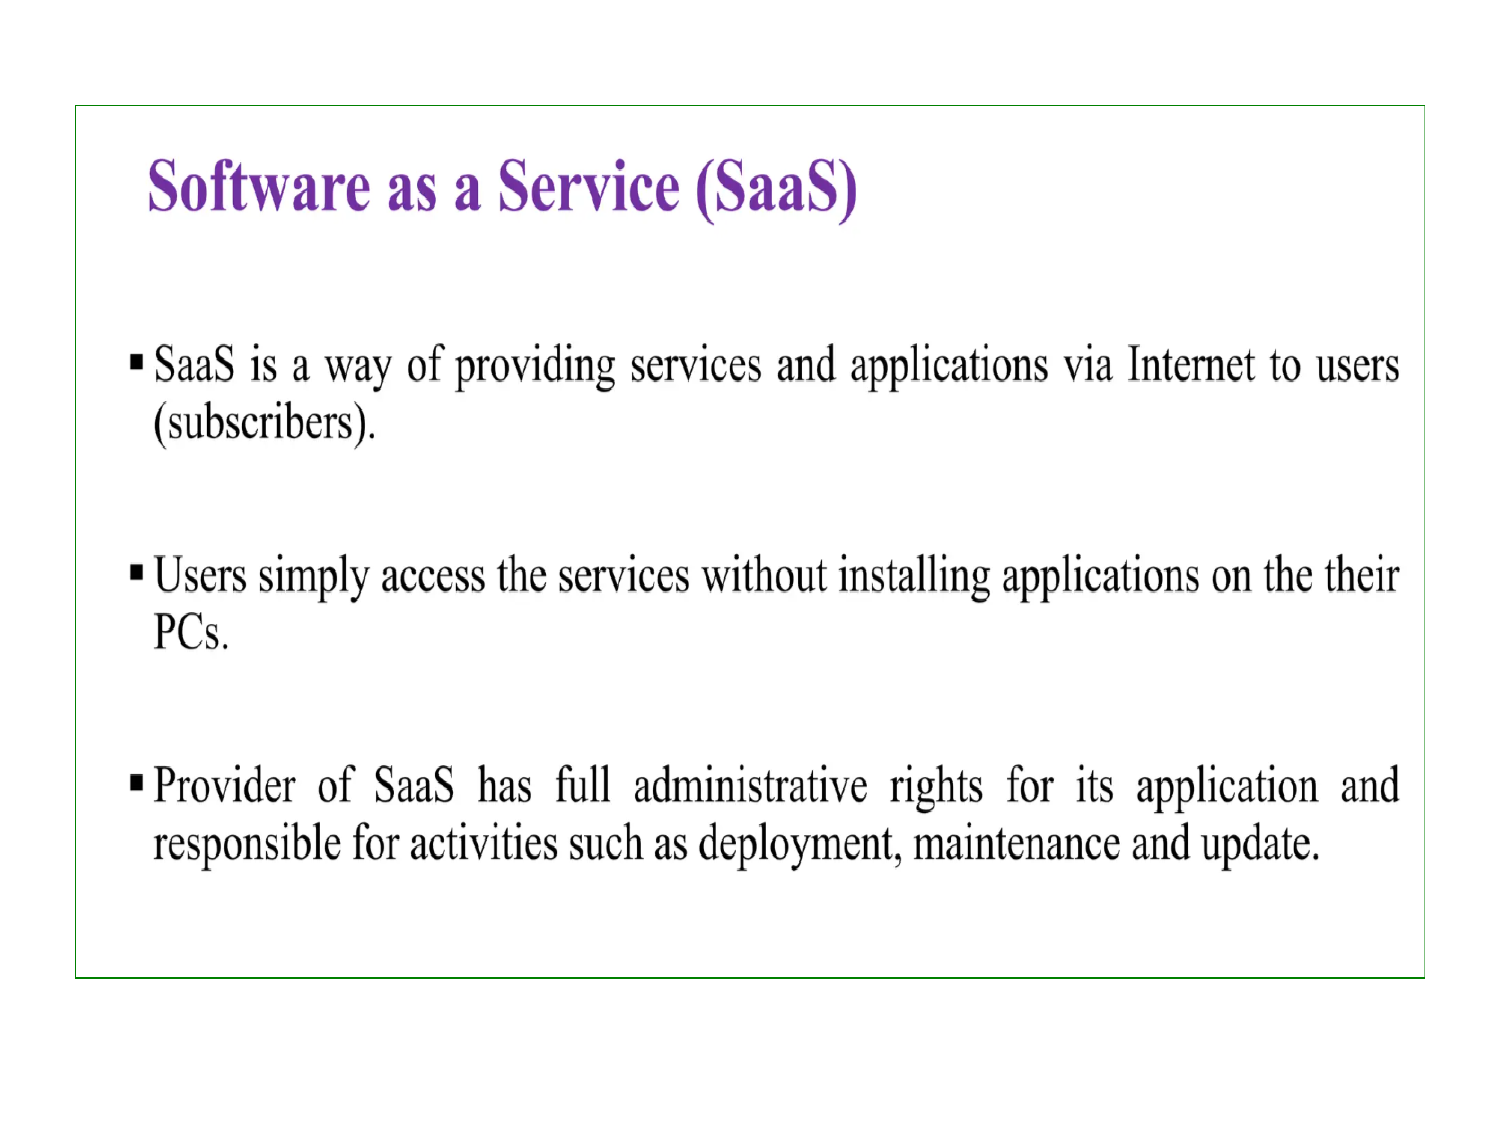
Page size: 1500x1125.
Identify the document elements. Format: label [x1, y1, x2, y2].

picture [74, 105, 1426, 979]
